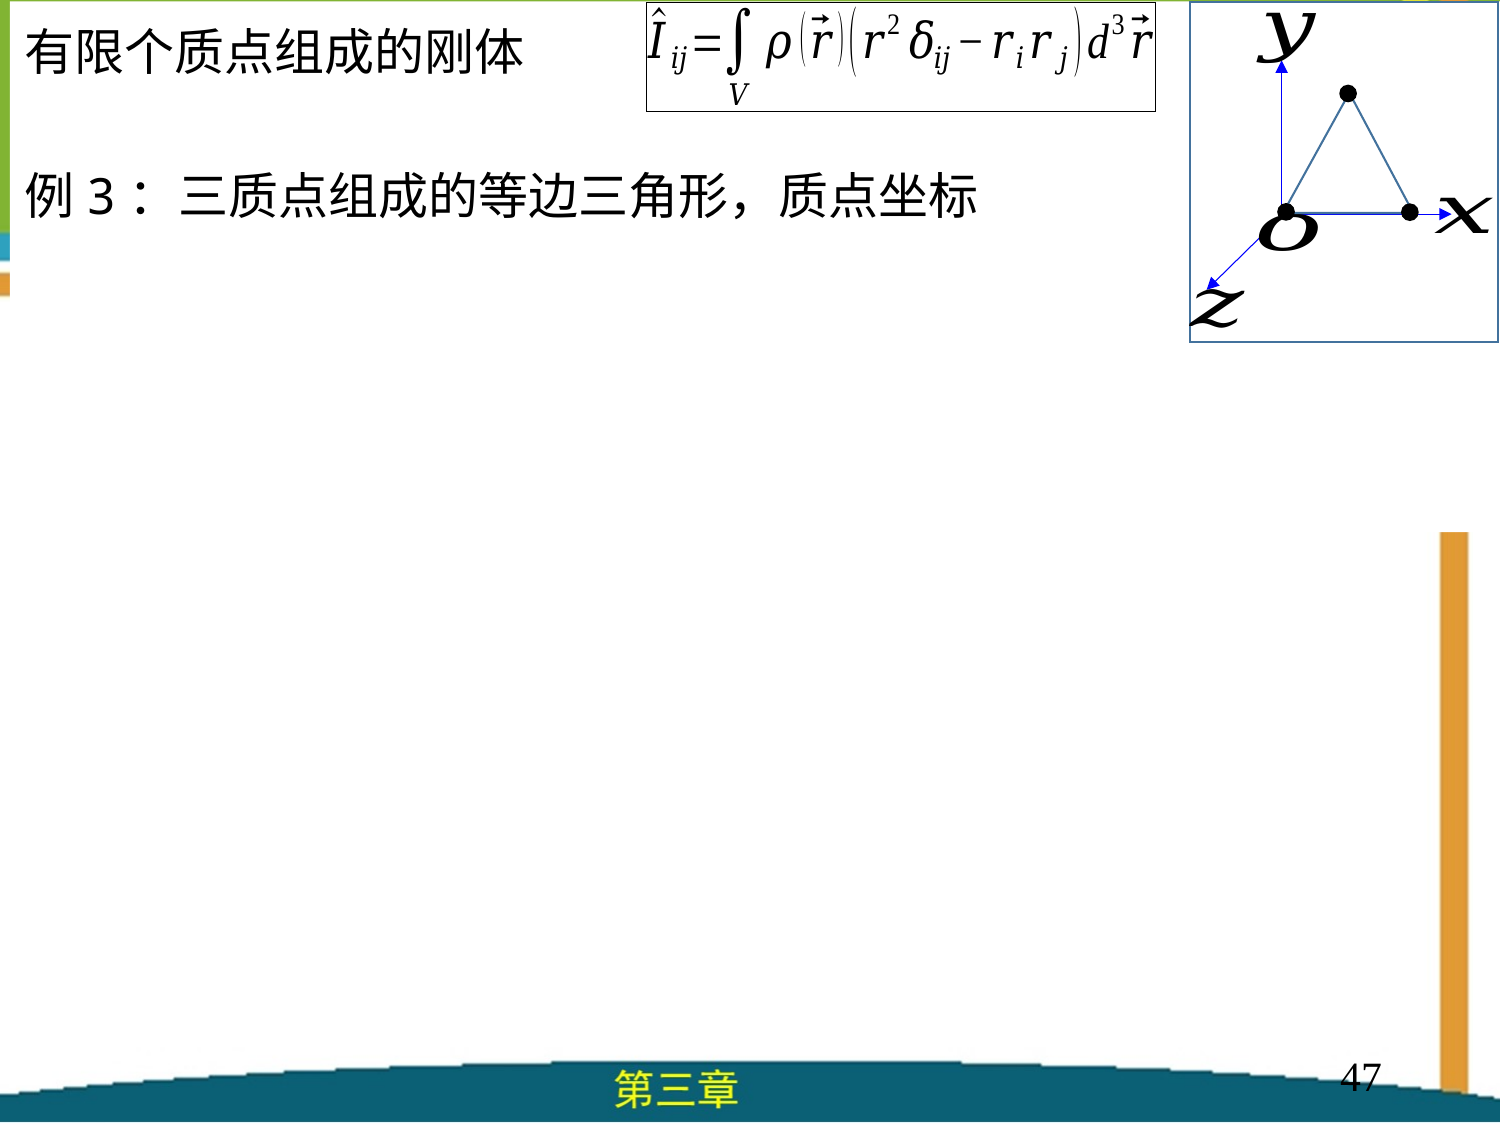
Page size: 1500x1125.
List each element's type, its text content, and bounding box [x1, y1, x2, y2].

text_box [1184, 0, 1499, 343]
picture [0, 0, 1500, 1125]
slide_number 47 [1059, 1042, 1397, 1103]
